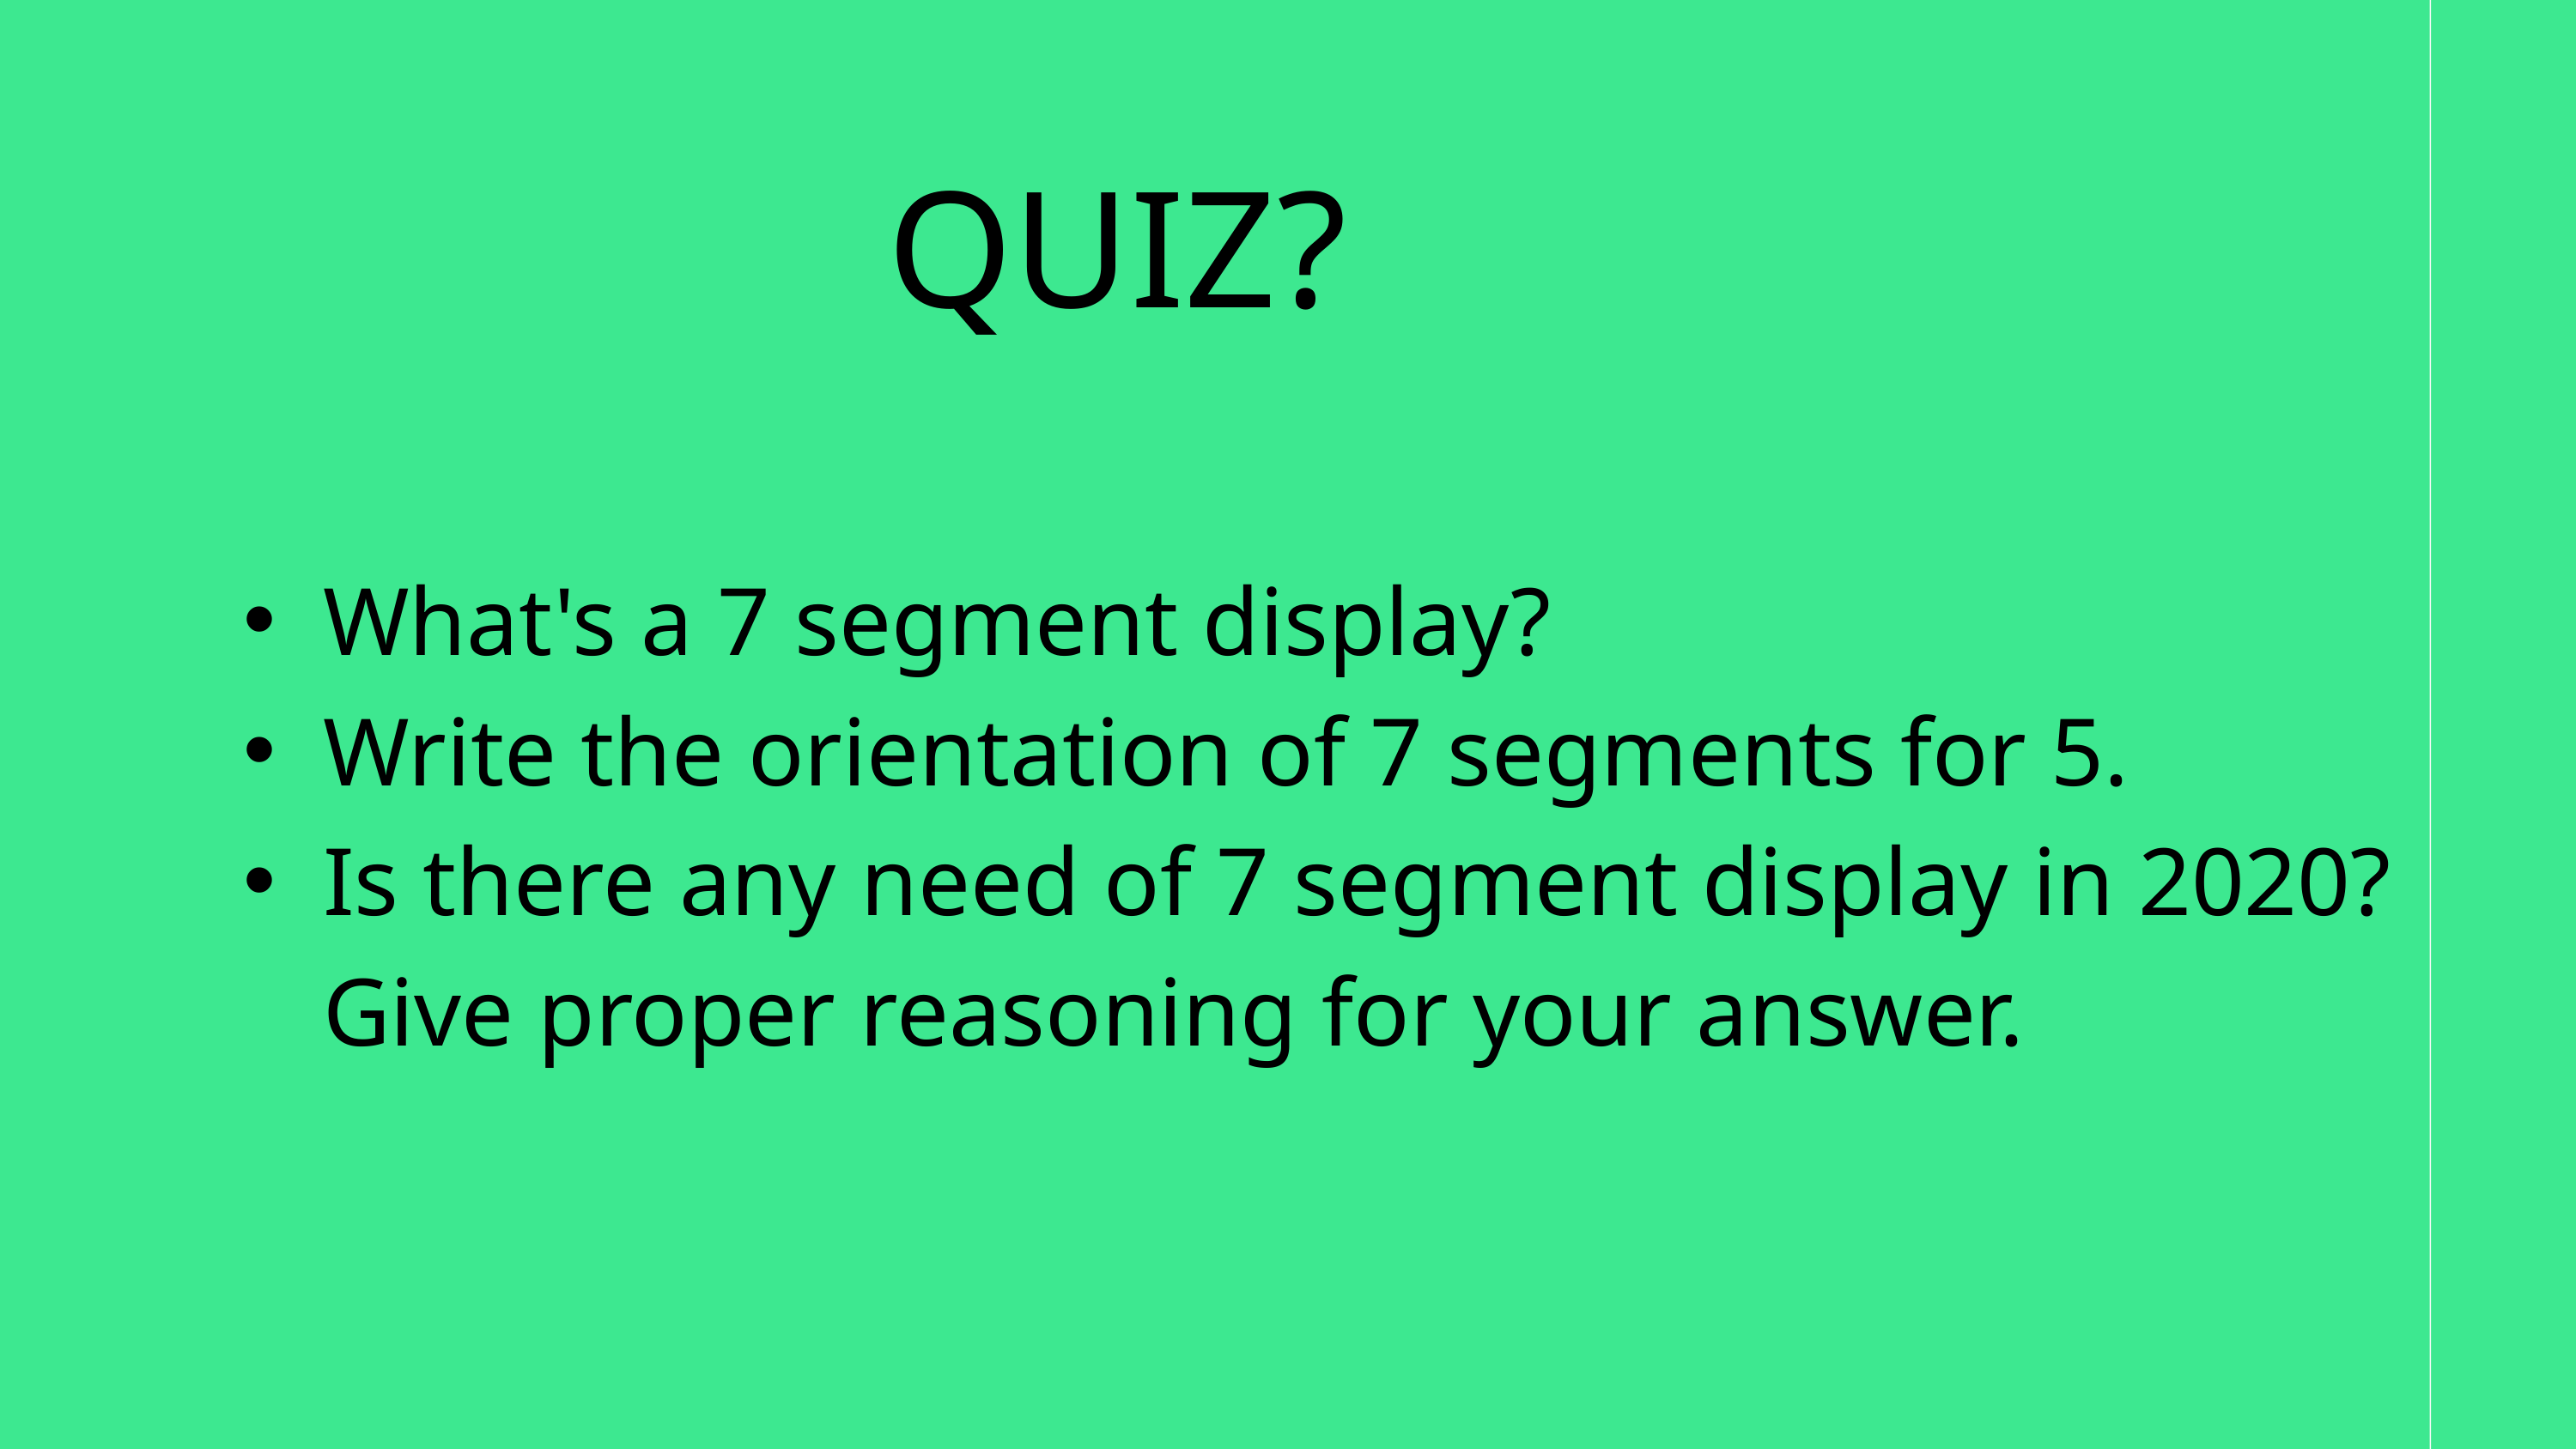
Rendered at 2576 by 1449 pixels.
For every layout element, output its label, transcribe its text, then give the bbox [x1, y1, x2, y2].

text_box QUIZ? [874, 114, 1360, 341]
text_box What's a 7 segment display? Write the orientation of 7 segments for 5. Is there any need of 7 segment display in 2020?Give proper reasoning for your answer. [164, 543, 2555, 1065]
